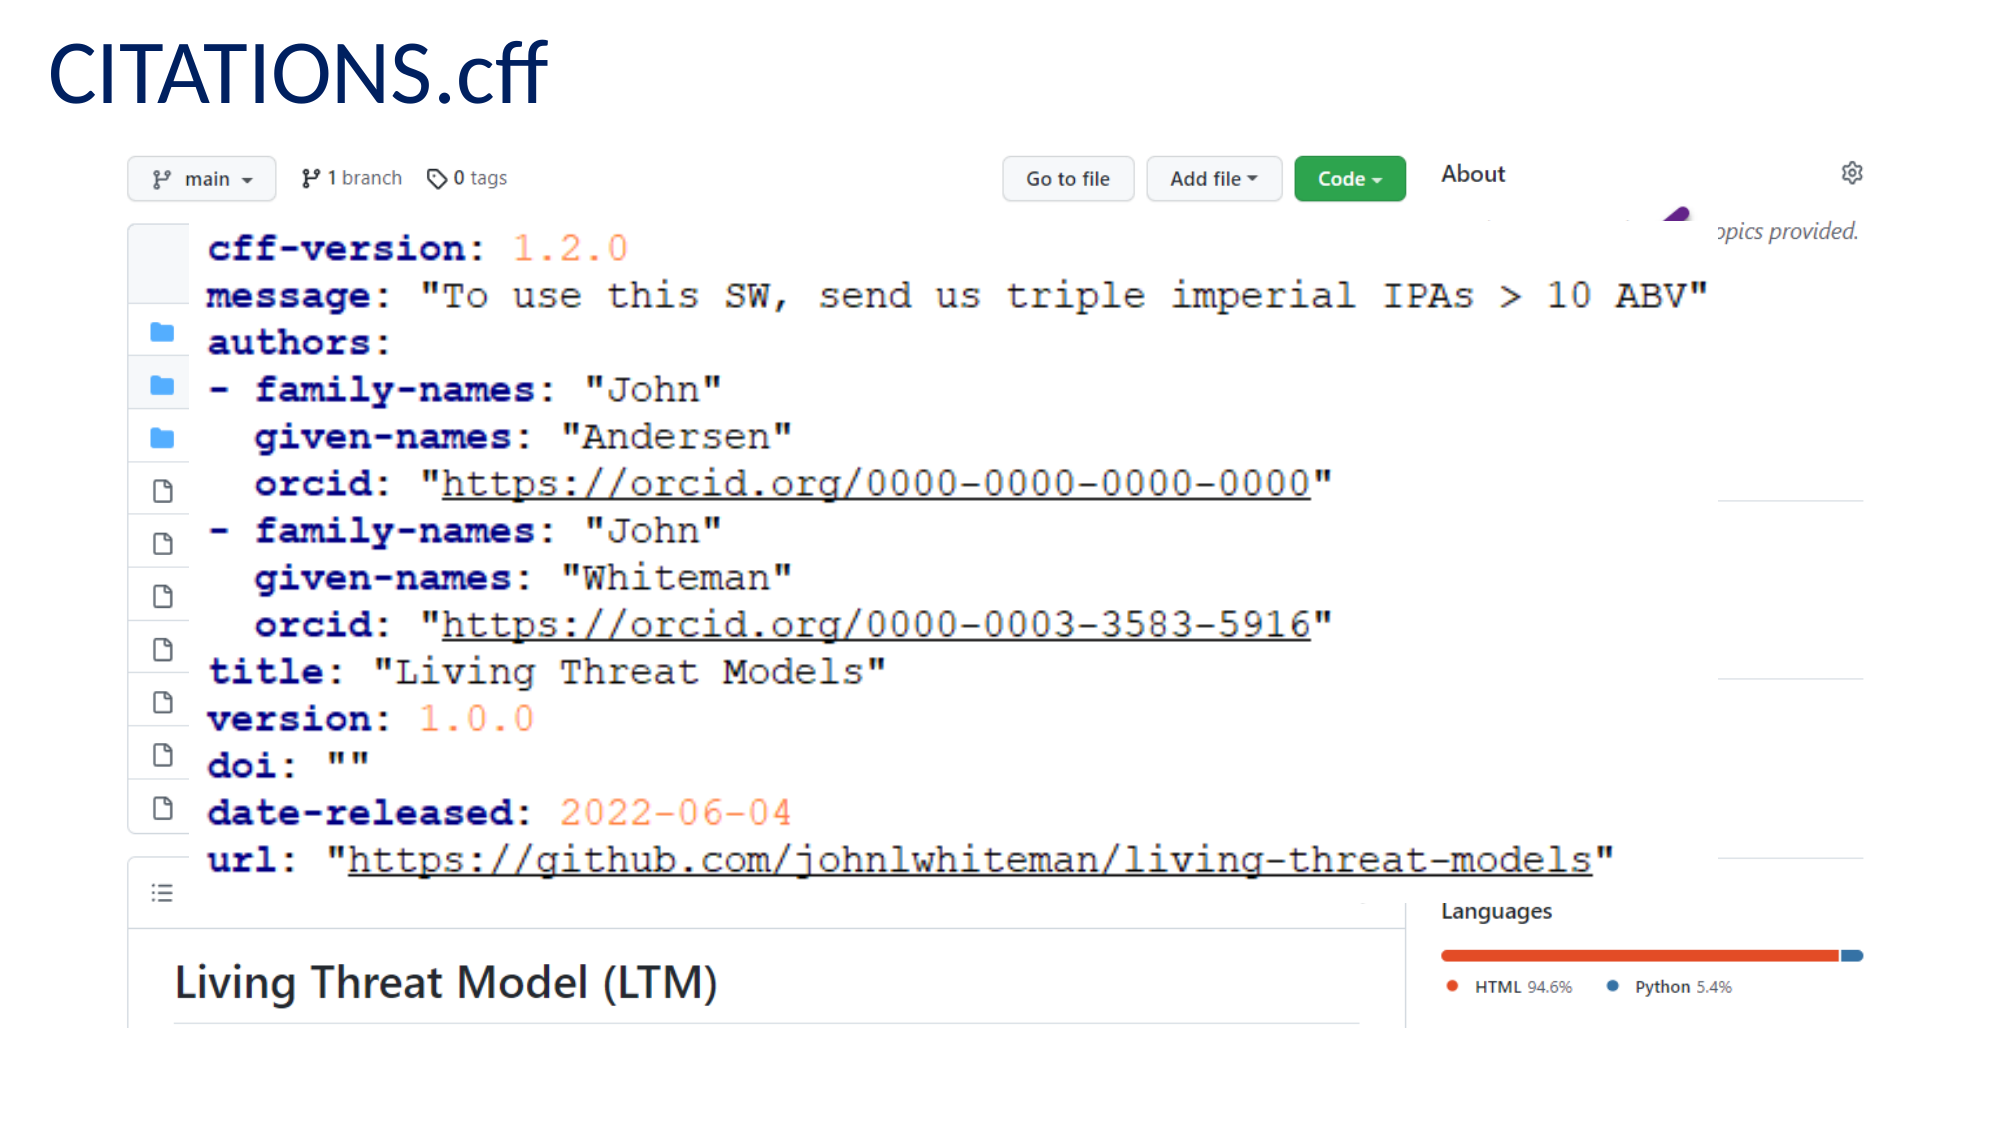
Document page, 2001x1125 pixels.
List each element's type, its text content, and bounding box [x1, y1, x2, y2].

title CITATIONS.cff [33, 2, 1967, 145]
picture [113, 143, 1883, 1028]
